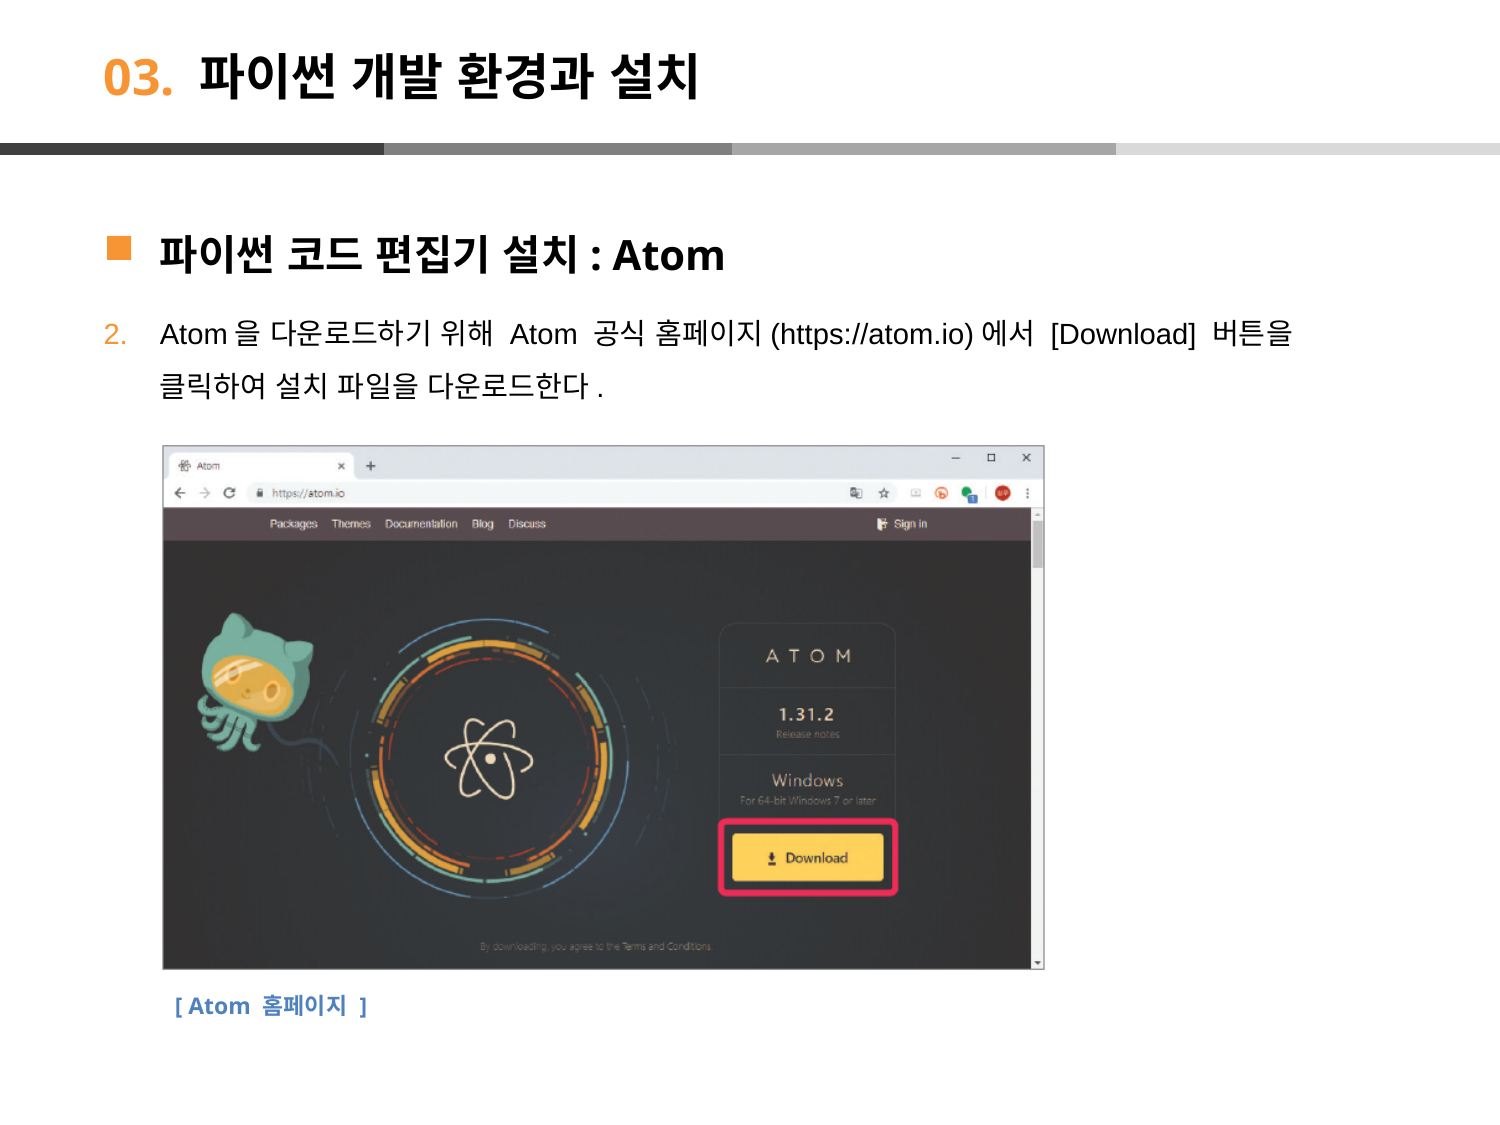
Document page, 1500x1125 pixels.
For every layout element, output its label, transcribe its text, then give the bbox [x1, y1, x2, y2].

list 파이썬 코드 편집기 설치: Atom [88, 196, 1436, 280]
text_box [ Atom 홈페이지 ] [160, 982, 1035, 1035]
title 03. 파이썬 개발 환경과 설치 [88, 30, 1211, 121]
picture [159, 444, 1047, 975]
text_box Atom을 다운로드하기 위해 Atom 공식 홈페이지(https://atom.io)에서 [Download] 버튼을 클릭하여 설치 파일을 다운로드한다. [88, 290, 1365, 409]
